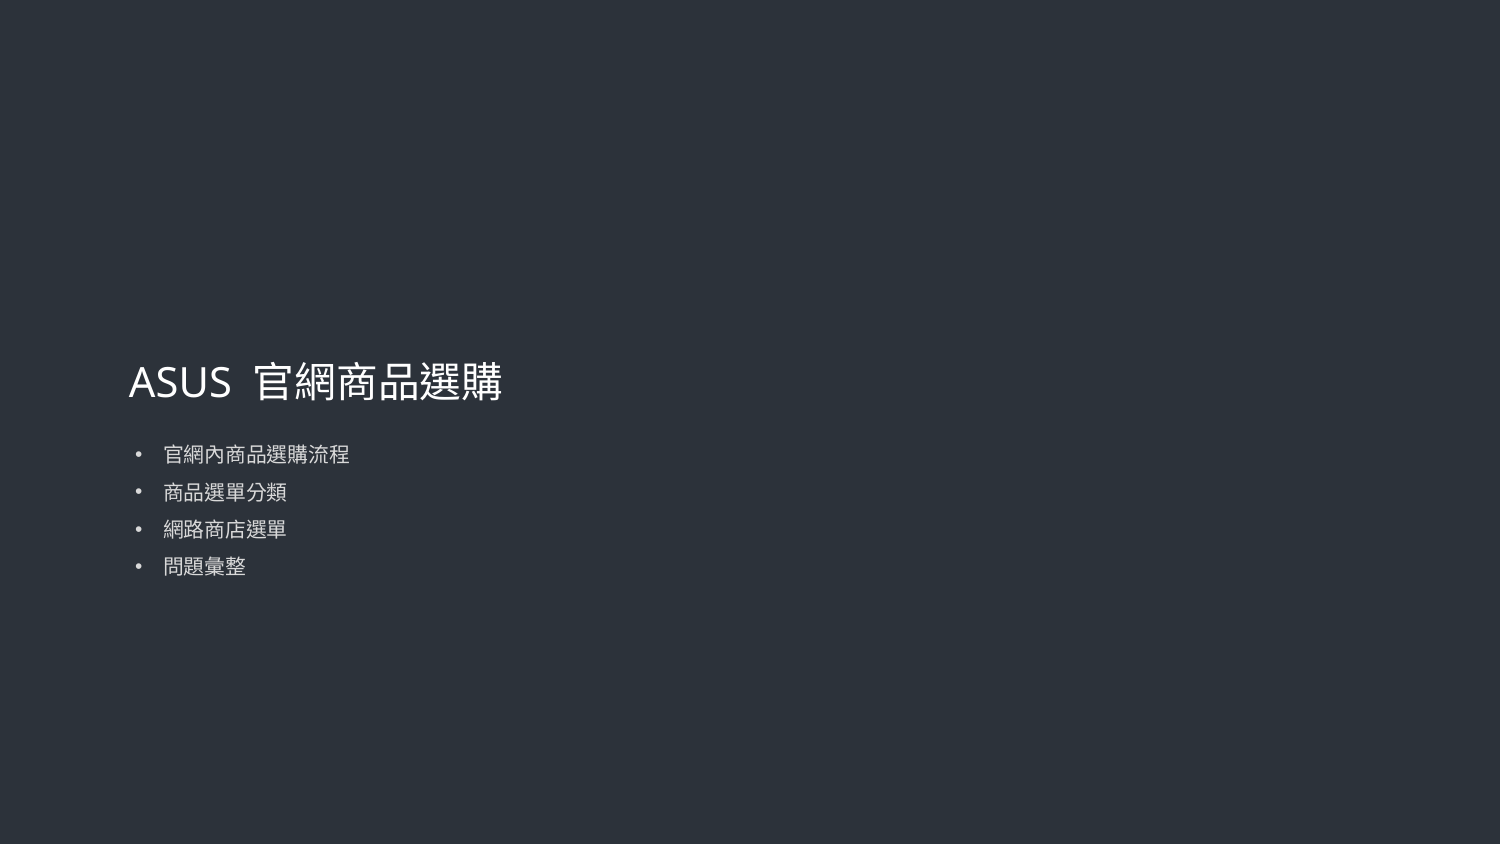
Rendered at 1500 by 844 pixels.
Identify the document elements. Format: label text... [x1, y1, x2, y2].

text_box 官網內商品選購流程 商品選單分類 網路商店選單 問題彙整 [120, 421, 365, 662]
text_box ASUS 官網商品選購 [114, 315, 693, 446]
